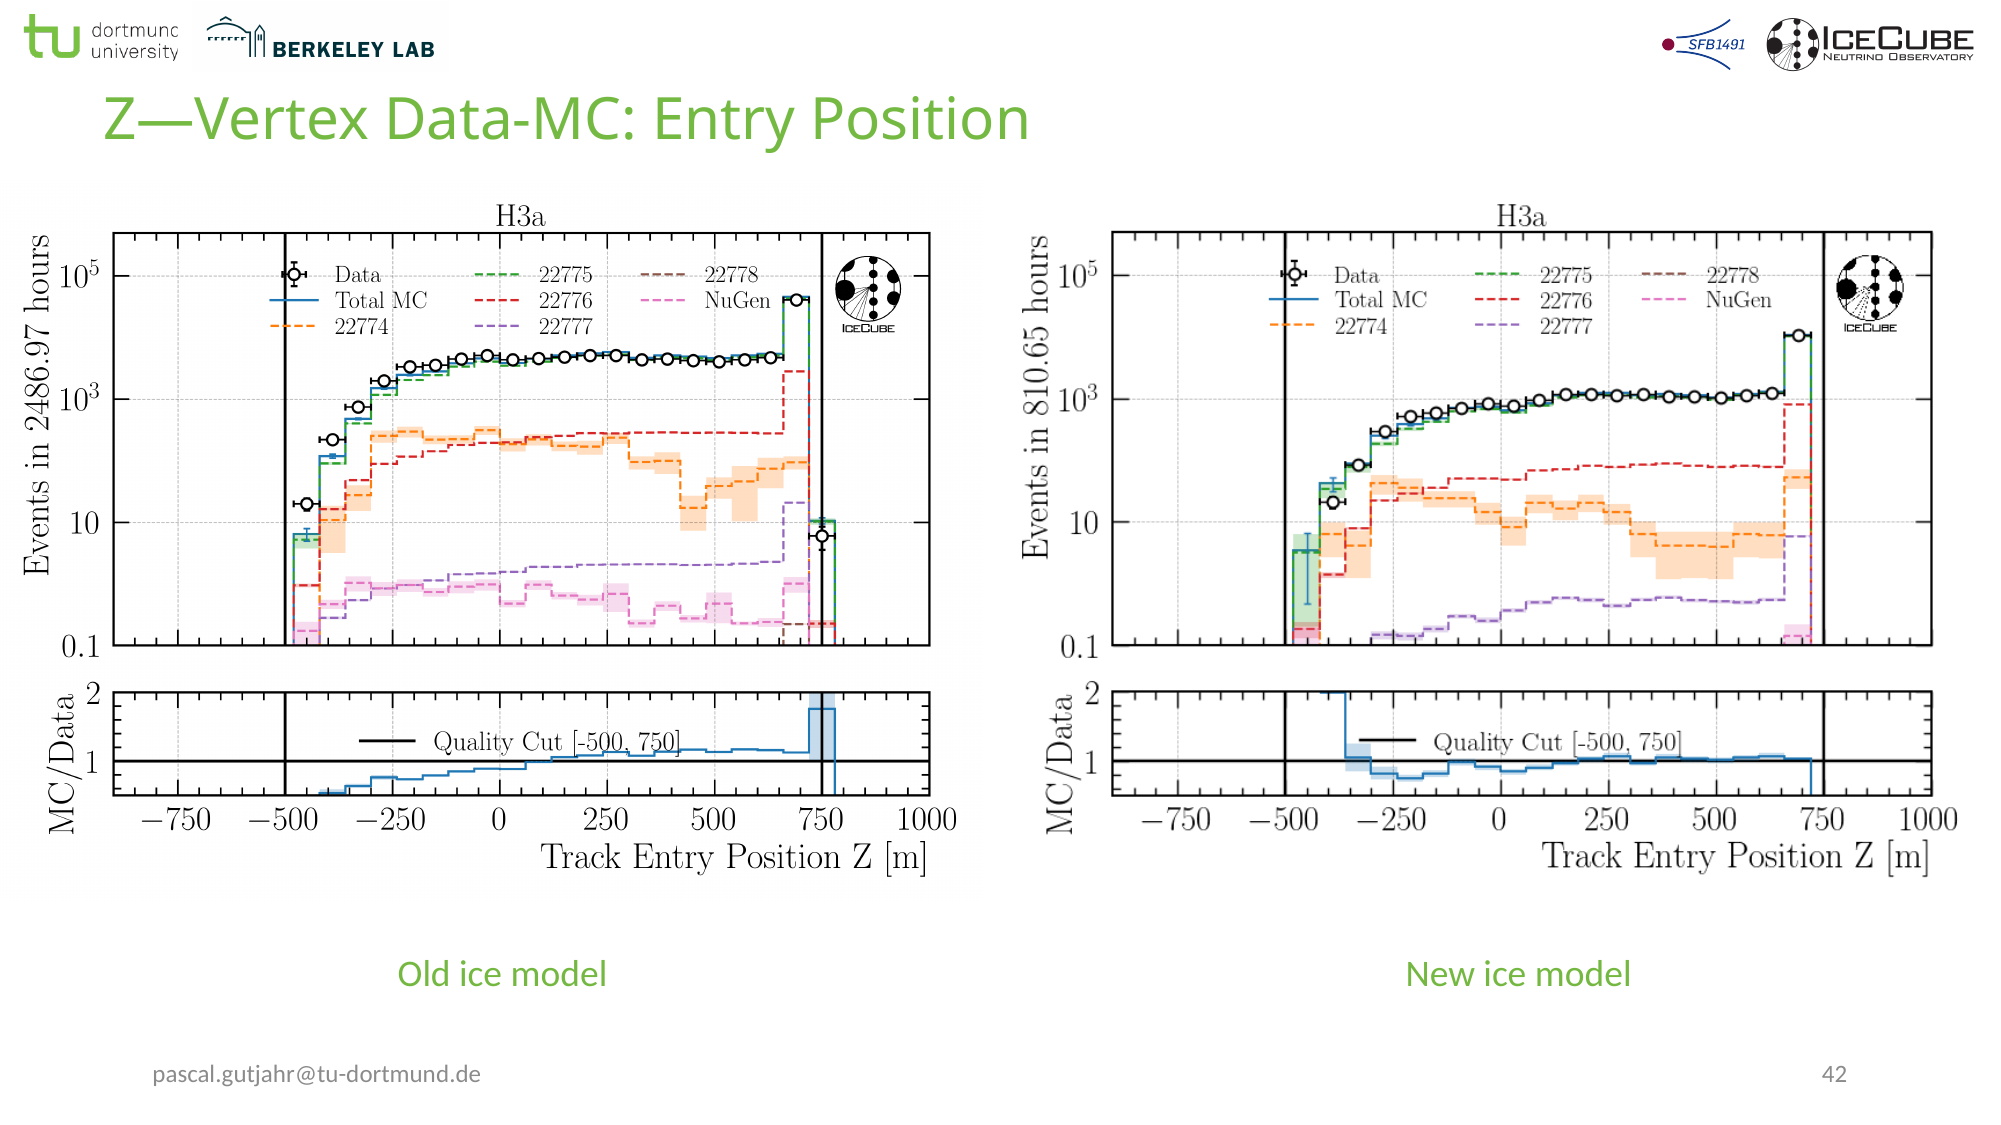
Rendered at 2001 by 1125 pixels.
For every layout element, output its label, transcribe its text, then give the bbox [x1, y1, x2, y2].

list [0, 180, 984, 901]
slide_number pascal.gutjahr@tu-dortmund.de [137, 1042, 588, 1103]
picture [192, 1, 449, 59]
picture [999, 180, 1986, 901]
slide_number 42 [1412, 1042, 1863, 1103]
picture [1662, 18, 1746, 70]
text_box New ice model [1390, 941, 1647, 1002]
text_box Old ice model [382, 941, 623, 1002]
title Z—Vertex Data-MC: Entry Position [88, 59, 1977, 182]
